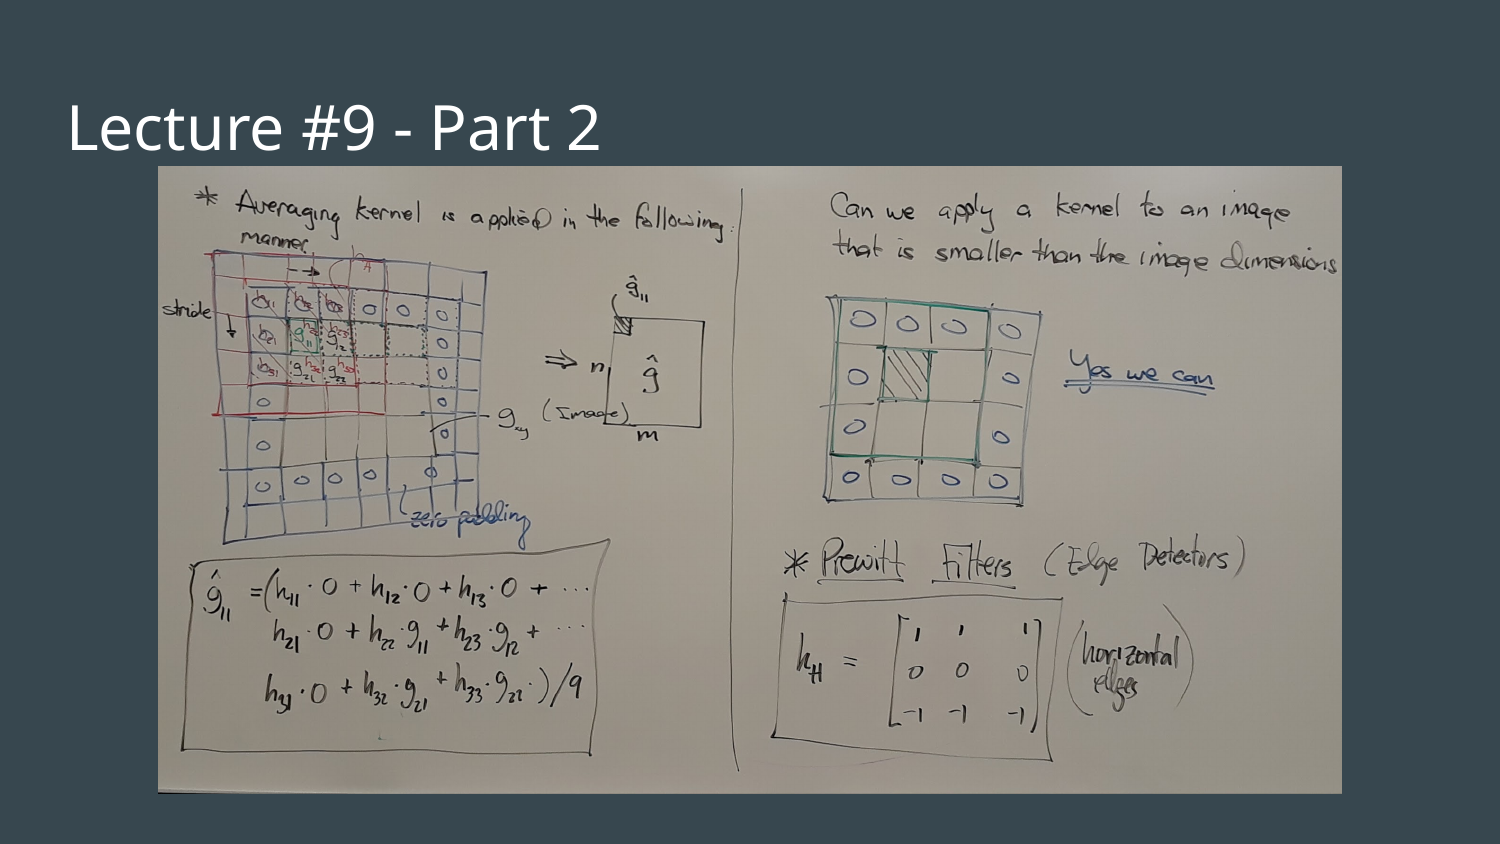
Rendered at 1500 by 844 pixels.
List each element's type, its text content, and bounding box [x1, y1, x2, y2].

picture [158, 166, 1342, 794]
title Lecture #9 - Part 2 [51, 72, 1449, 167]
